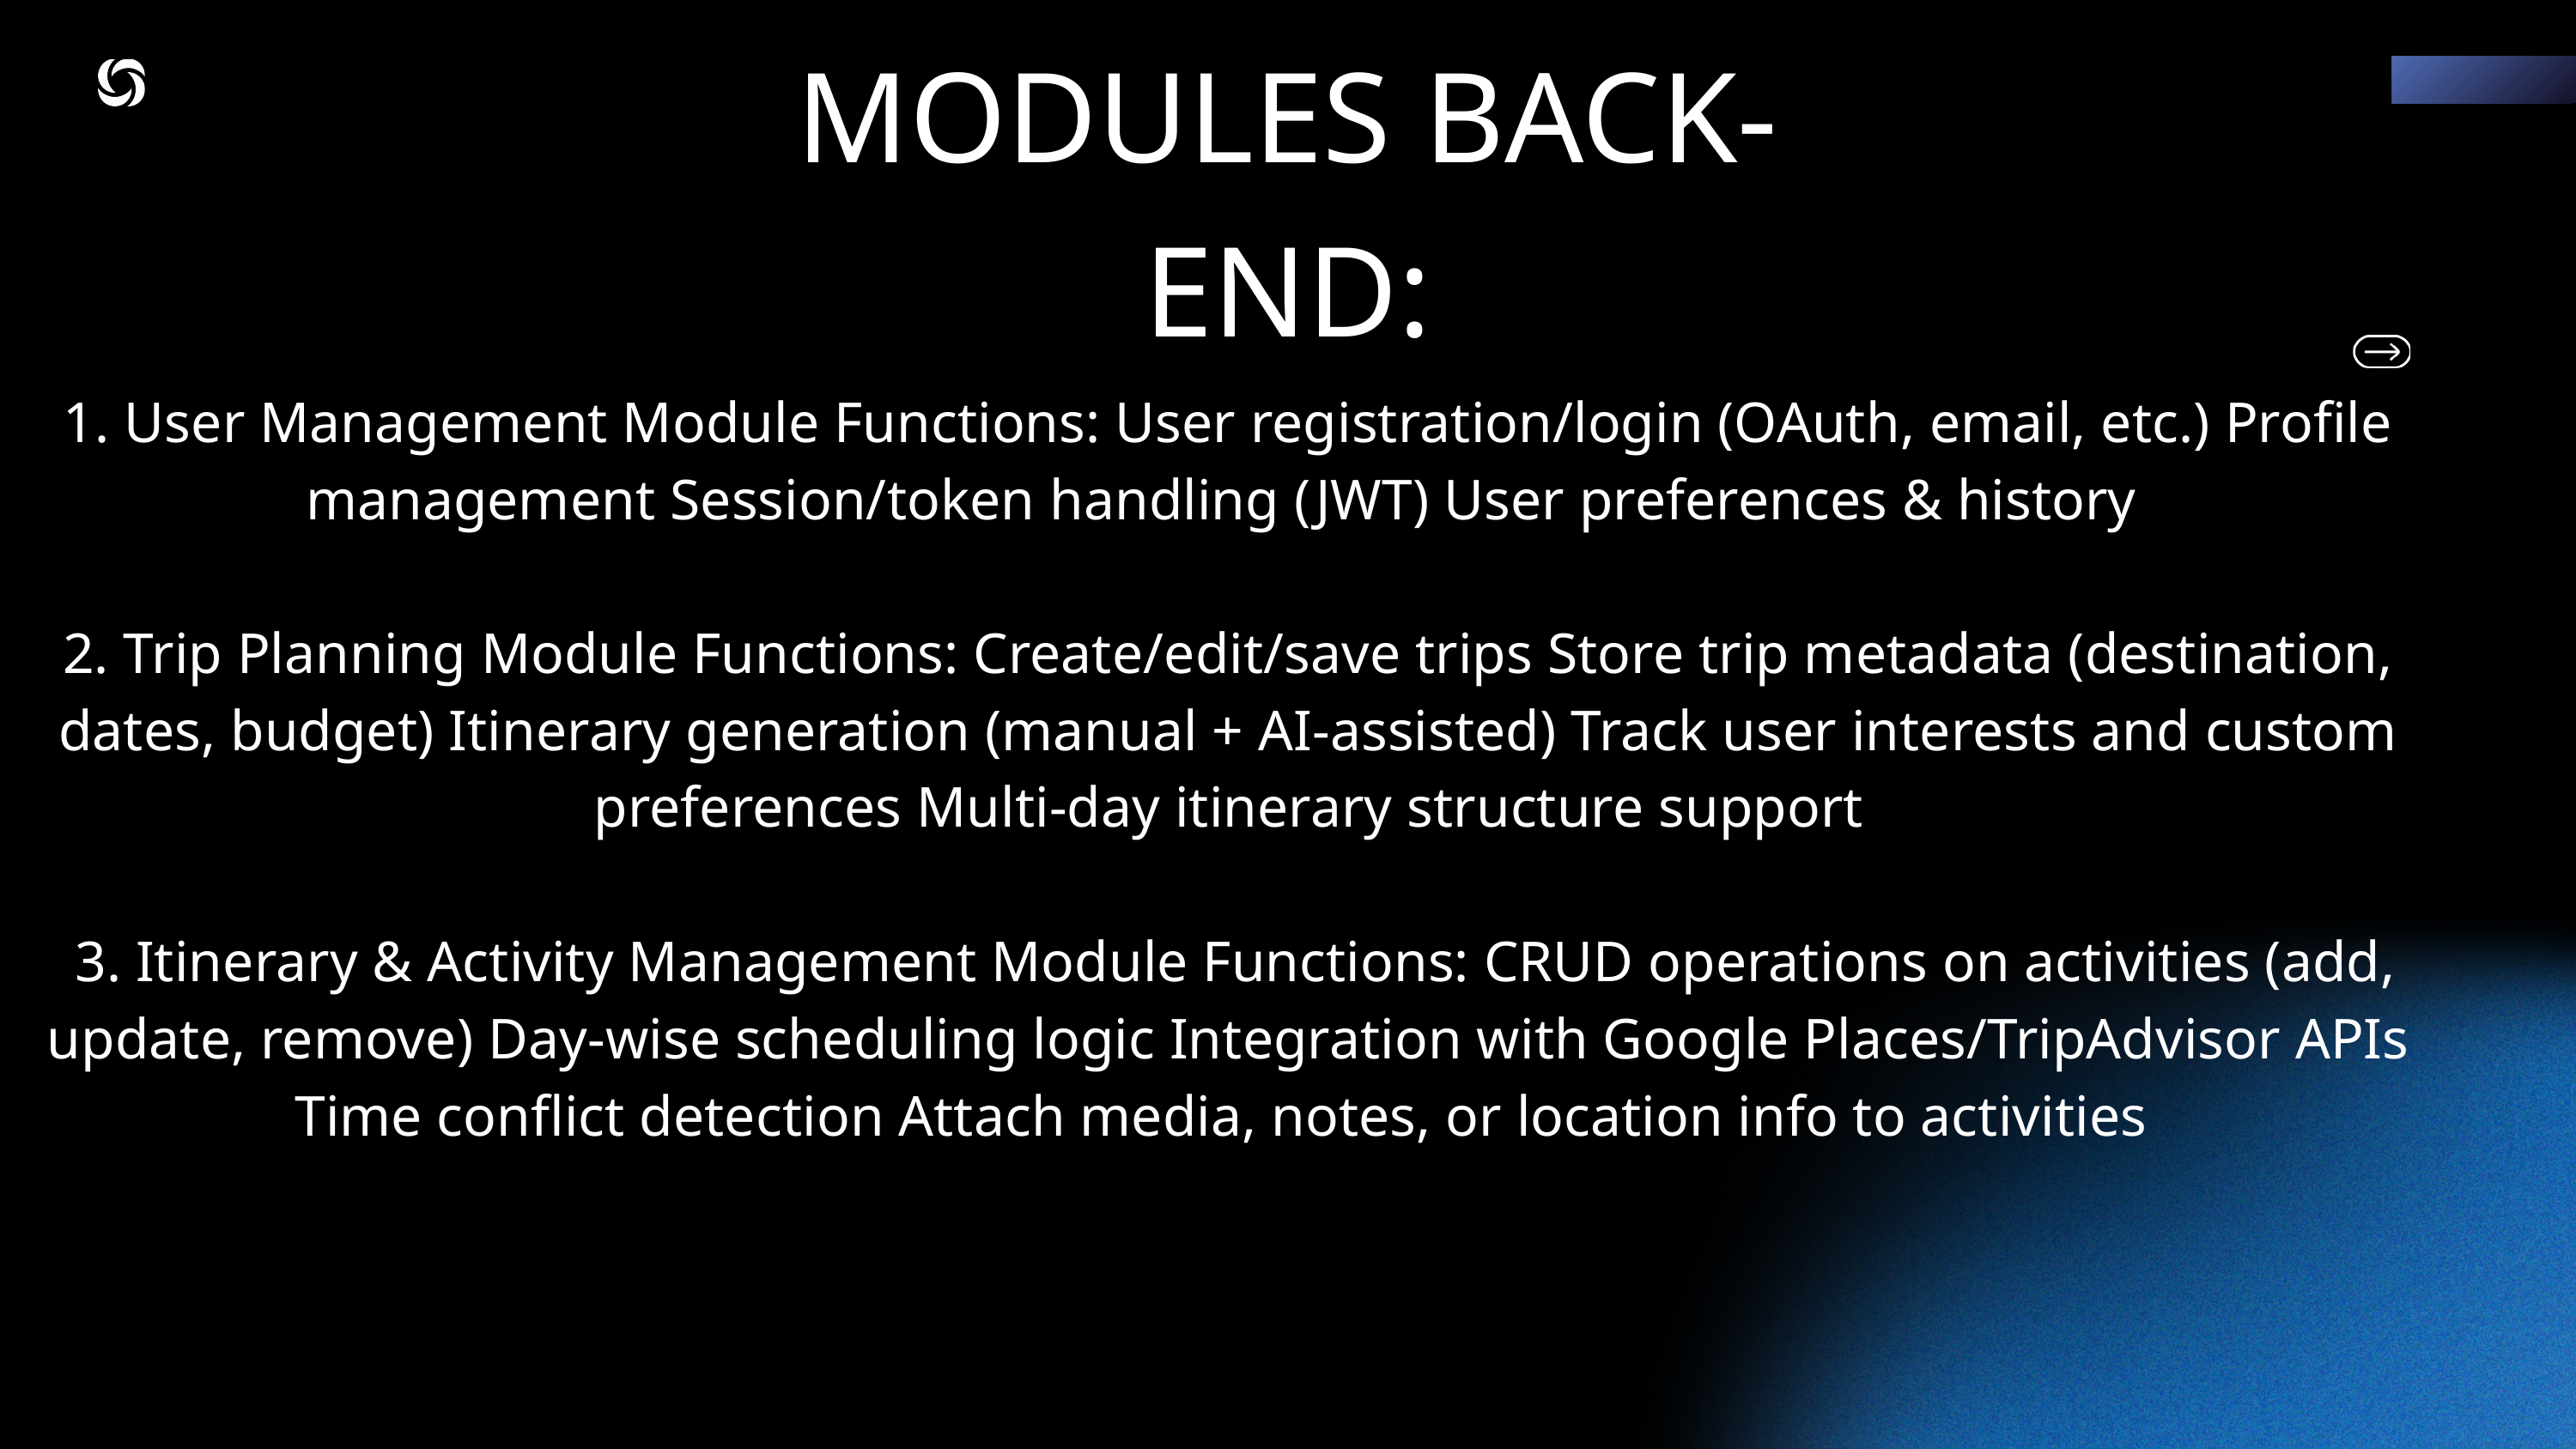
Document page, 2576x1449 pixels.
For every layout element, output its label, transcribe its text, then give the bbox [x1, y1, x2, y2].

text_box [2391, 56, 2576, 104]
text_box [98, 59, 145, 106]
text_box MODULES BACK-END: [656, 13, 1920, 221]
text_box 1. User Management Module Functions: User registration/login (OAuth, email, etc.) Profile management Session/token handling (JWT) User preferences & history 2. Trip Planning Module Functions: Create/edit/save trips Store trip metadata (destination, dates, budget) Itinerary generation (manual + AI-assisted) Track user interests and custom preferences Multi-day itinerary structure support 3. Itinerary & Activity Management Module Functions: CRUD operations on activities (add, update, remove) Day-wise scheduling logic Integration with Google Places/TripAdvisor APIs Time conflict detection Attach media, notes, or location info to activities [0, 221, 2459, 1147]
text_box [1462, 904, 2576, 1449]
